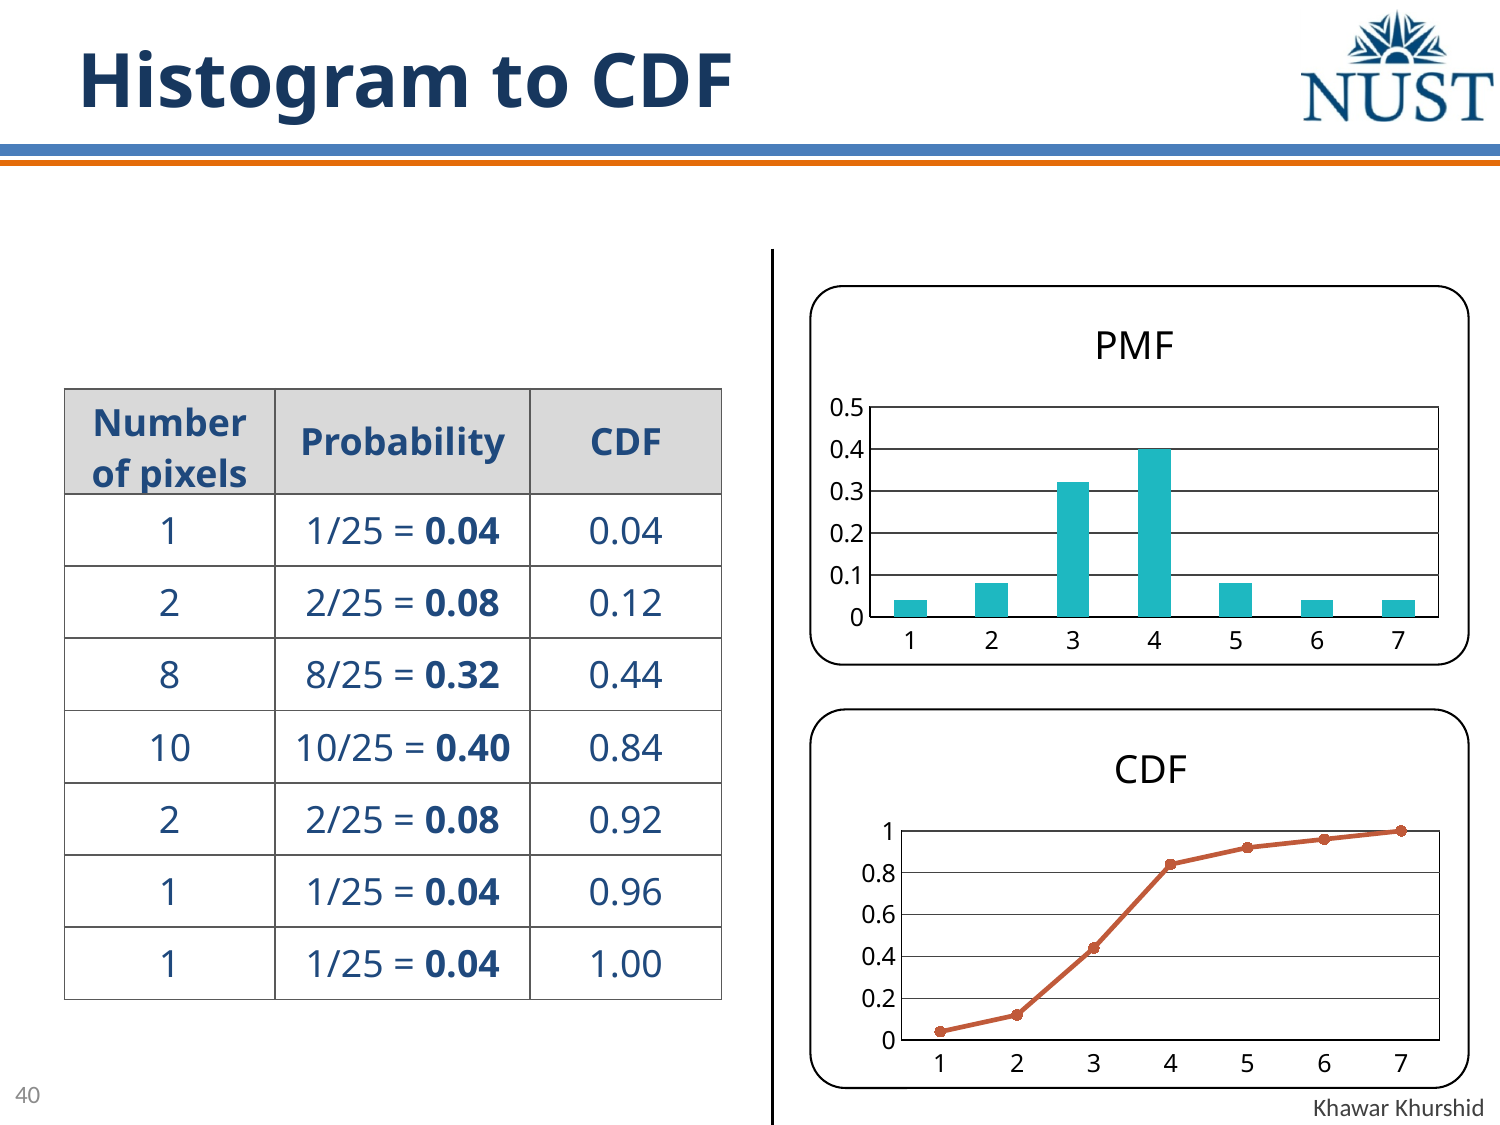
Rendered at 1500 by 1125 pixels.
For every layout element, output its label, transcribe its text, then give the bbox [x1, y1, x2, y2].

slide_number 40 [0, 1063, 350, 1124]
table_cell 1 [65, 495, 274, 565]
footer Khawar Khurshid [1224, 1087, 1500, 1125]
table_cell 2/25 = 0.08 [276, 567, 529, 637]
table_header Probability [276, 390, 529, 493]
table_cell 0.92 [531, 784, 721, 854]
text_box [1455, 291, 1469, 658]
table_cell 2 [65, 784, 274, 854]
chart [849, 714, 1452, 1089]
table_cell 1 [65, 928, 274, 999]
table_cell 0.04 [531, 495, 721, 565]
table_cell 0.96 [531, 856, 721, 926]
table_cell 1 [65, 856, 274, 926]
table_cell 10/25 = 0.40 [276, 711, 529, 782]
table_header CDF [531, 390, 721, 493]
table_cell 0.12 [531, 567, 721, 637]
table_cell 0.44 [531, 639, 721, 710]
text_box [1455, 716, 1469, 1080]
table_cell 10 [65, 711, 274, 782]
table_header Number of pixels [65, 390, 274, 493]
table_cell 2/25 = 0.08 [276, 784, 529, 854]
table_cell 8 [65, 639, 274, 710]
table_cell 1.00 [531, 928, 721, 999]
text_box [810, 709, 1447, 1088]
table_cell 2 [65, 567, 274, 637]
table_cell 1/25 = 0.04 [276, 495, 529, 565]
text_box Histogram to CDF [62, 24, 1275, 138]
picture [1299, 9, 1494, 123]
table_cell 8/25 = 0.32 [276, 639, 529, 710]
table_cell 1/25 = 0.04 [276, 928, 529, 999]
table_cell 0.84 [531, 711, 721, 782]
chart [816, 289, 1452, 665]
table_cell 1/25 = 0.04 [276, 856, 529, 926]
